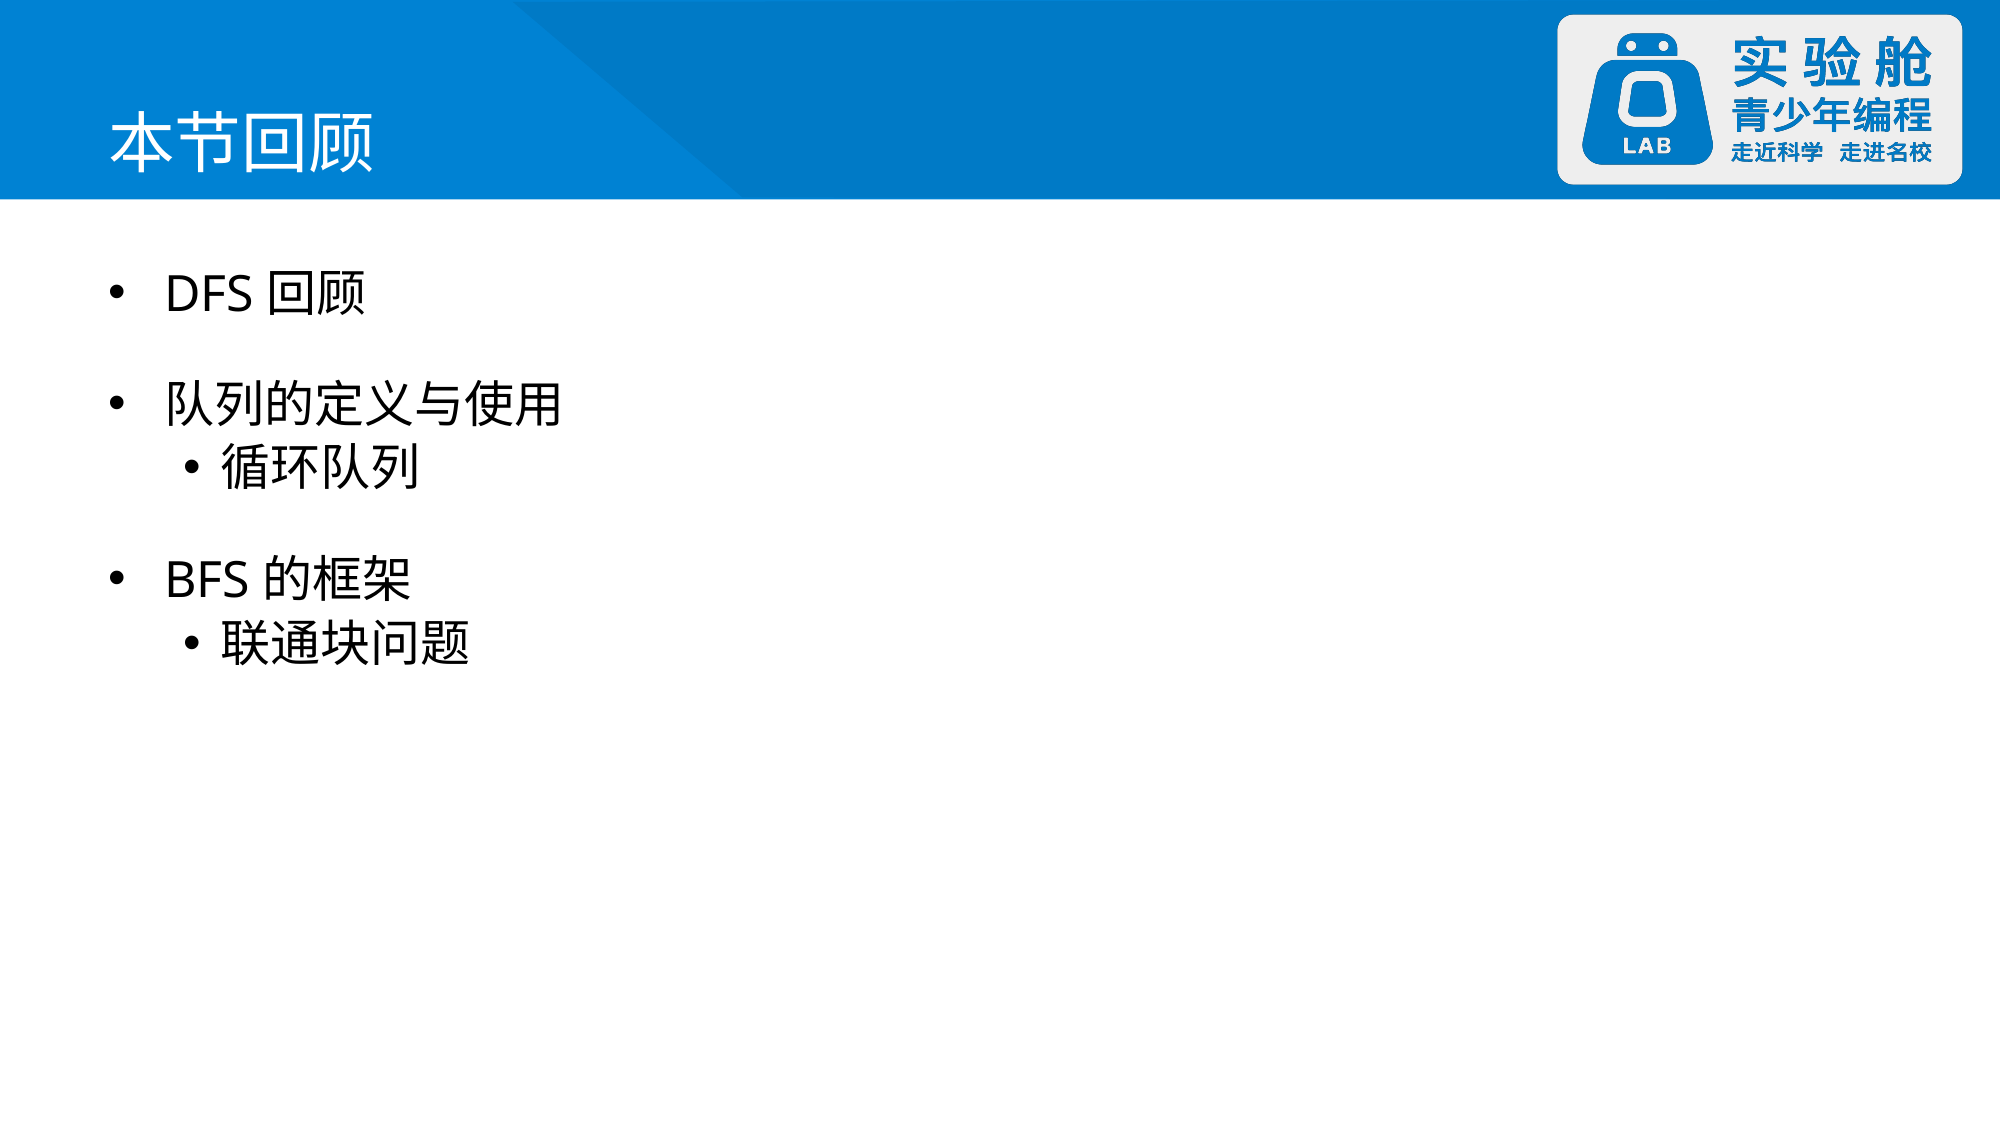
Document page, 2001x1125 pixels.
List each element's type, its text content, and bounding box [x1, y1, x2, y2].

list DFS回顾 队列的定义与使用 循环队列 BFS的框架 联通块问题 [93, 224, 1907, 1043]
picture [1538, 0, 1984, 199]
